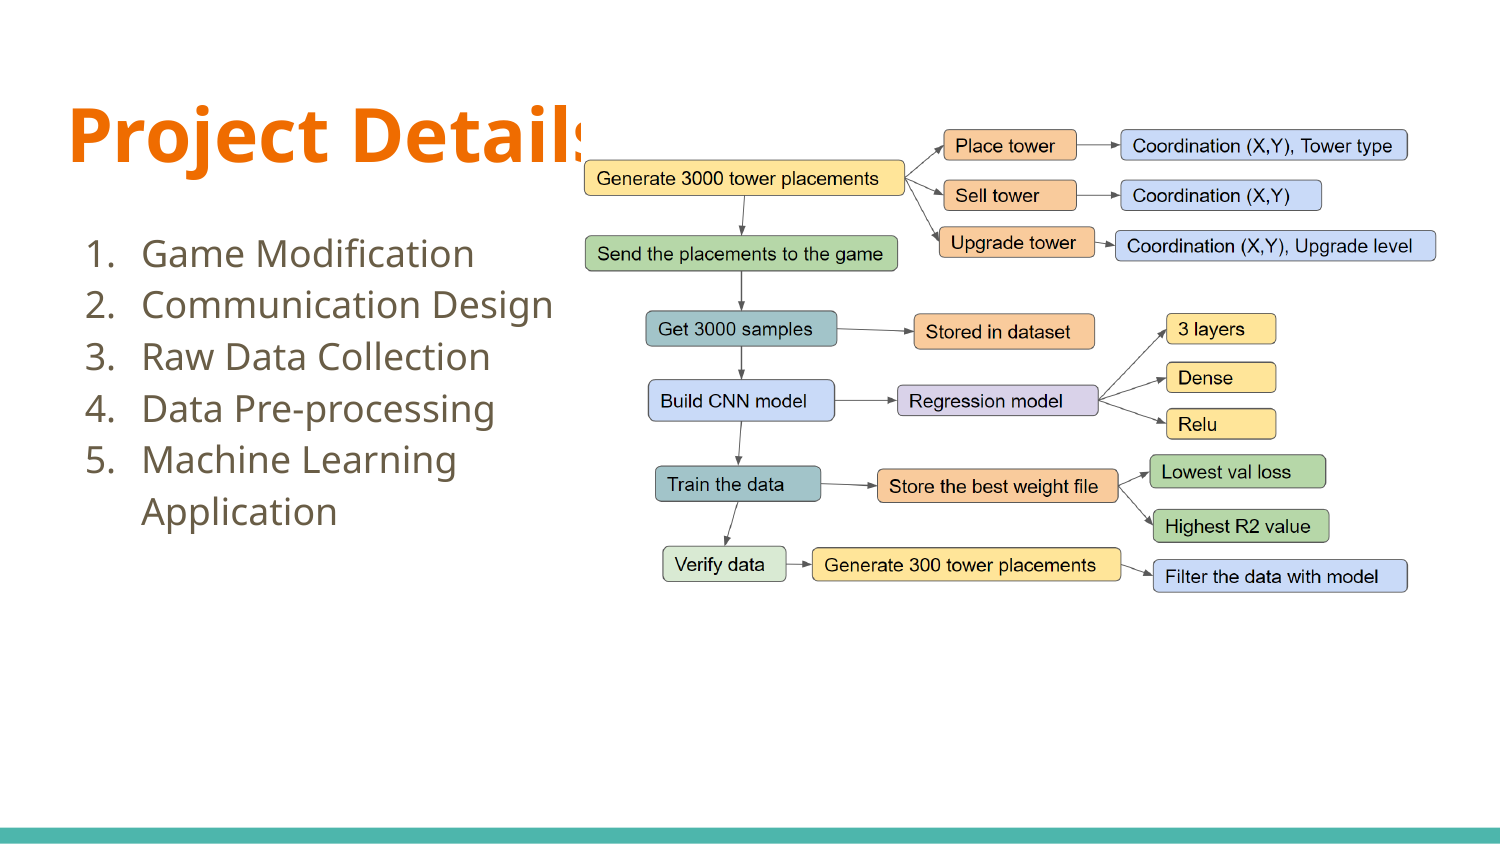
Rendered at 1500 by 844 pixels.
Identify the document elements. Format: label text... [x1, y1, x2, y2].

picture [581, 115, 1450, 605]
title Project Details [51, 72, 1449, 189]
list Game Modification Communication Design Raw Data Collection Data Pre-processing Machine Learning Application [51, 207, 673, 750]
